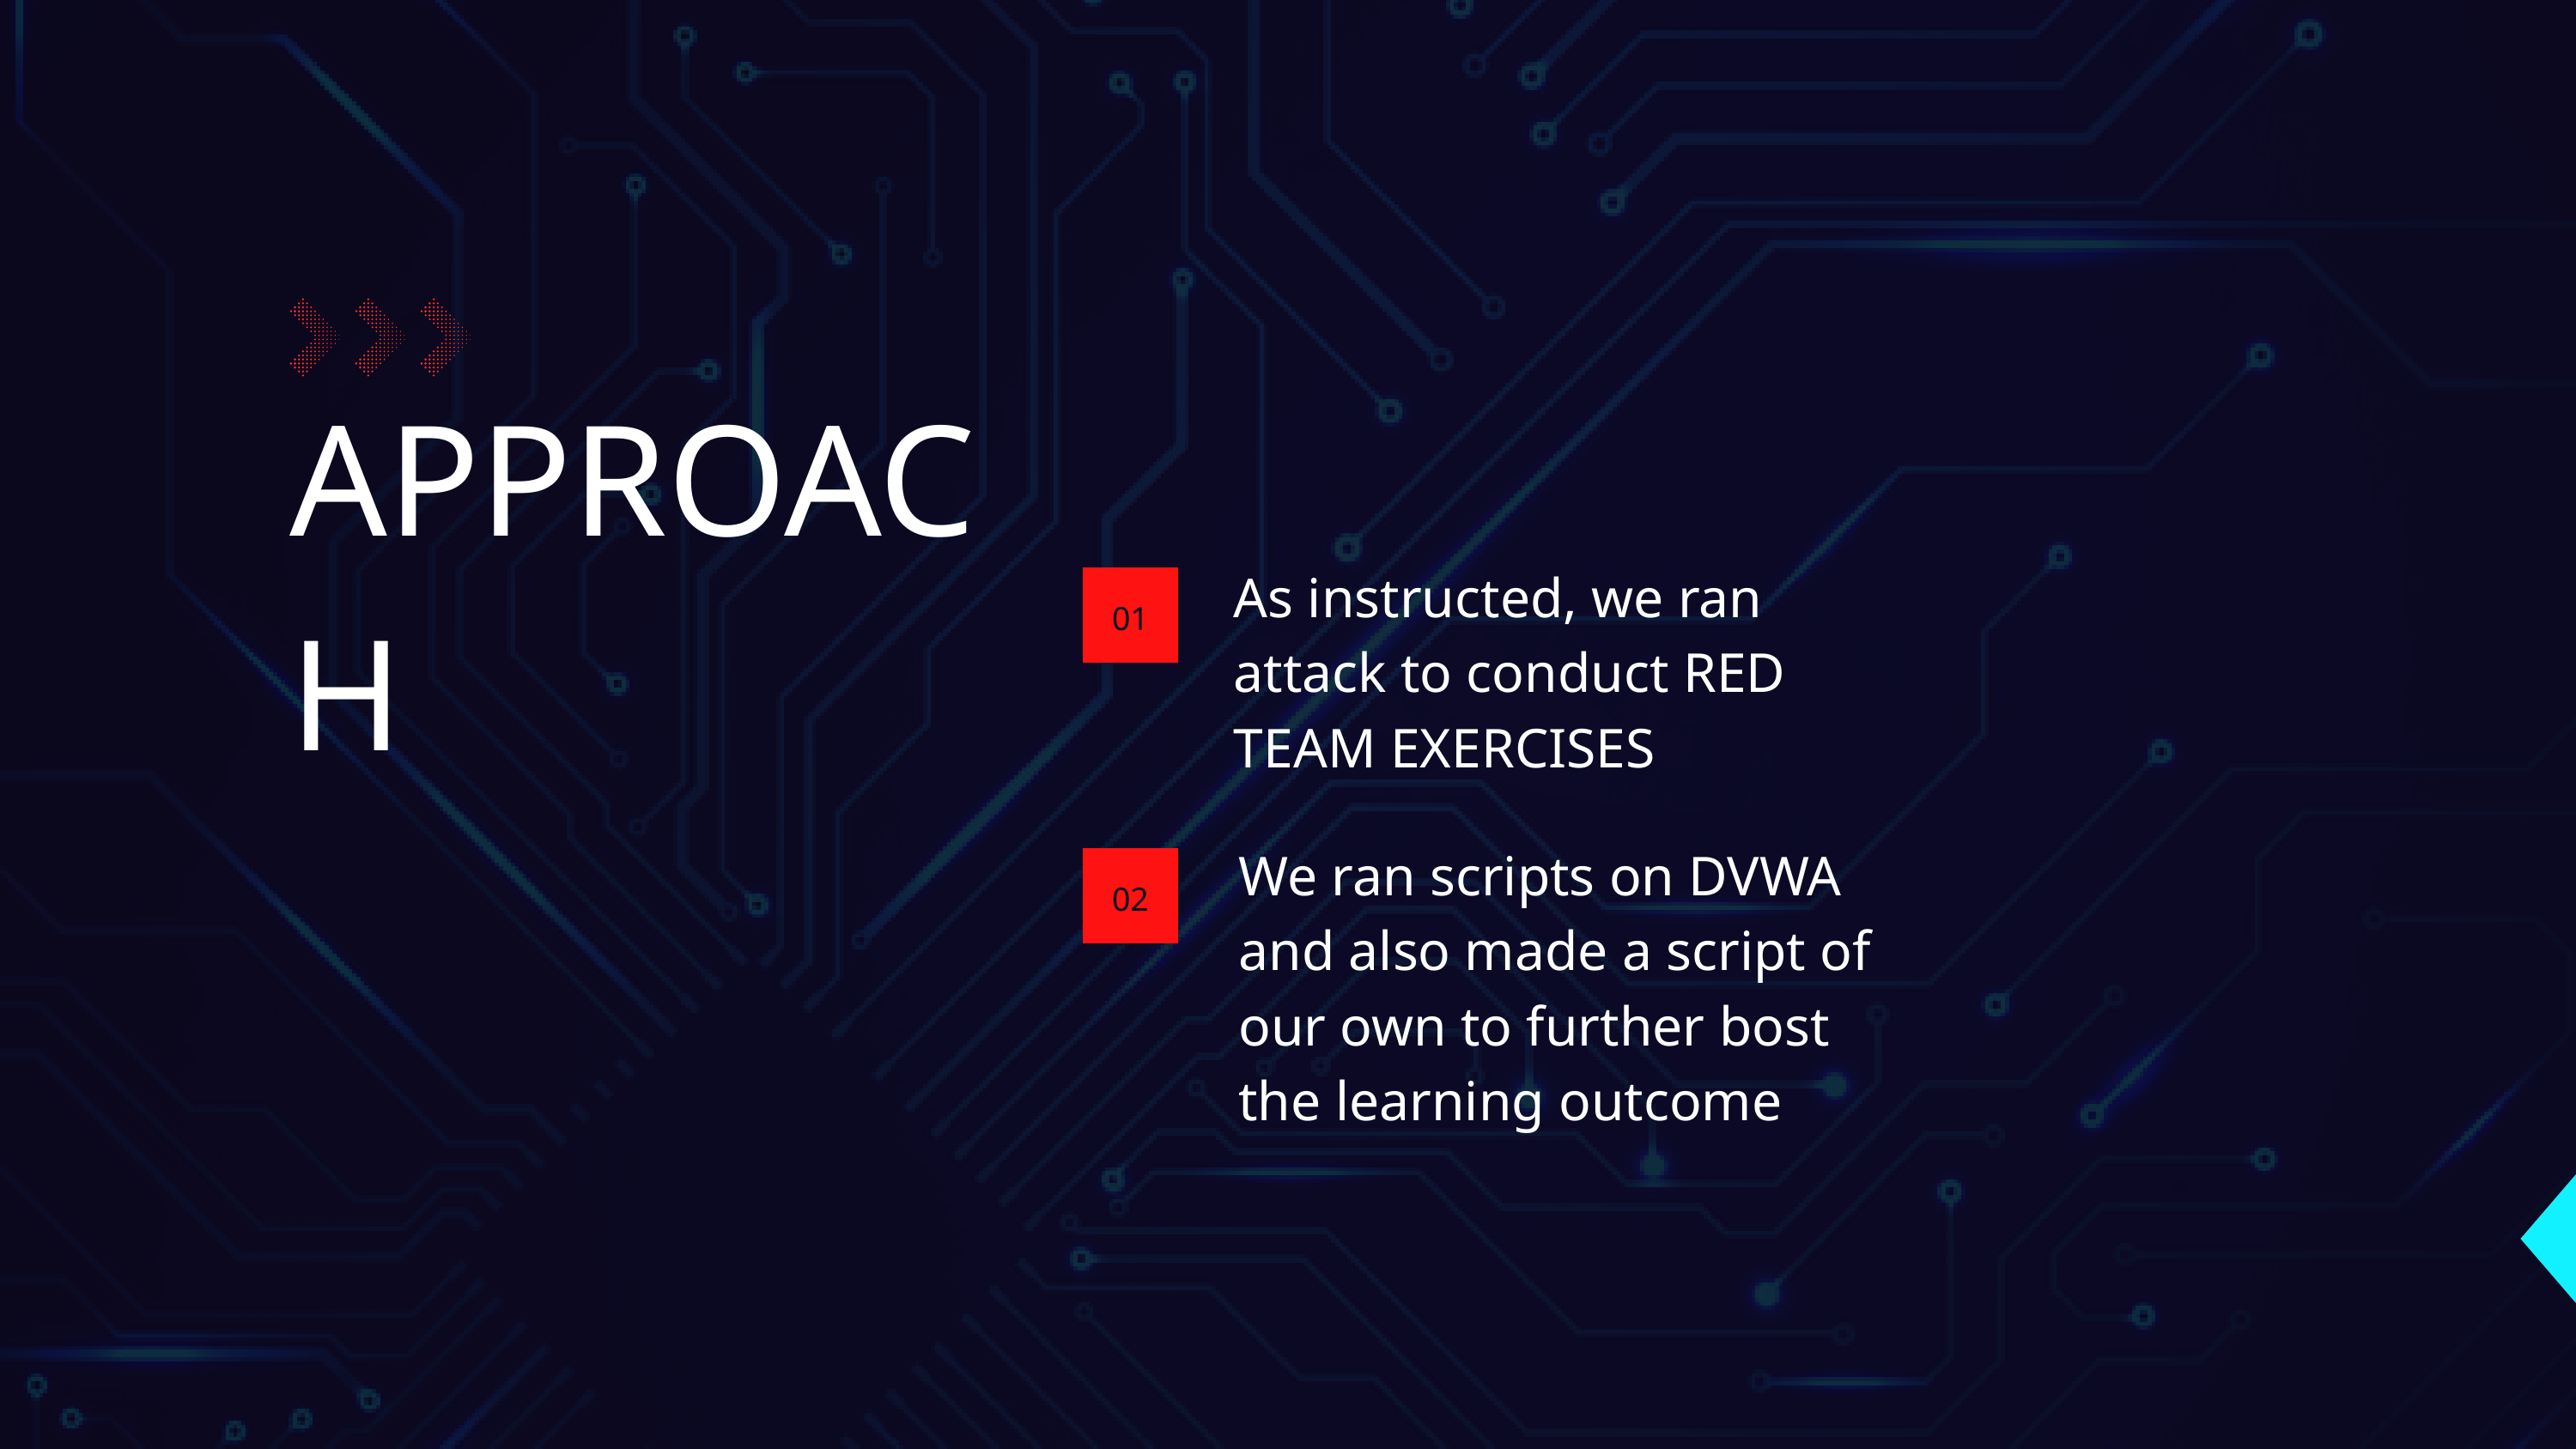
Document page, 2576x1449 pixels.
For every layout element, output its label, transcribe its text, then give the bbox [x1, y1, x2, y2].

text_box APPROACH [289, 352, 1083, 781]
text_box As instructed, we ran attack to conduct RED TEAM EXERCISES [1233, 553, 1876, 779]
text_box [2483, 1210, 2576, 1267]
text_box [1082, 567, 1179, 663]
text_box [420, 298, 471, 377]
text_box [289, 298, 340, 377]
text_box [1082, 847, 1179, 944]
text_box [0, 0, 2576, 1449]
text_box [355, 298, 405, 377]
text_box We ran scripts on DVWA and also made a script of our own to further bost the learning outcome [1238, 831, 1881, 1132]
